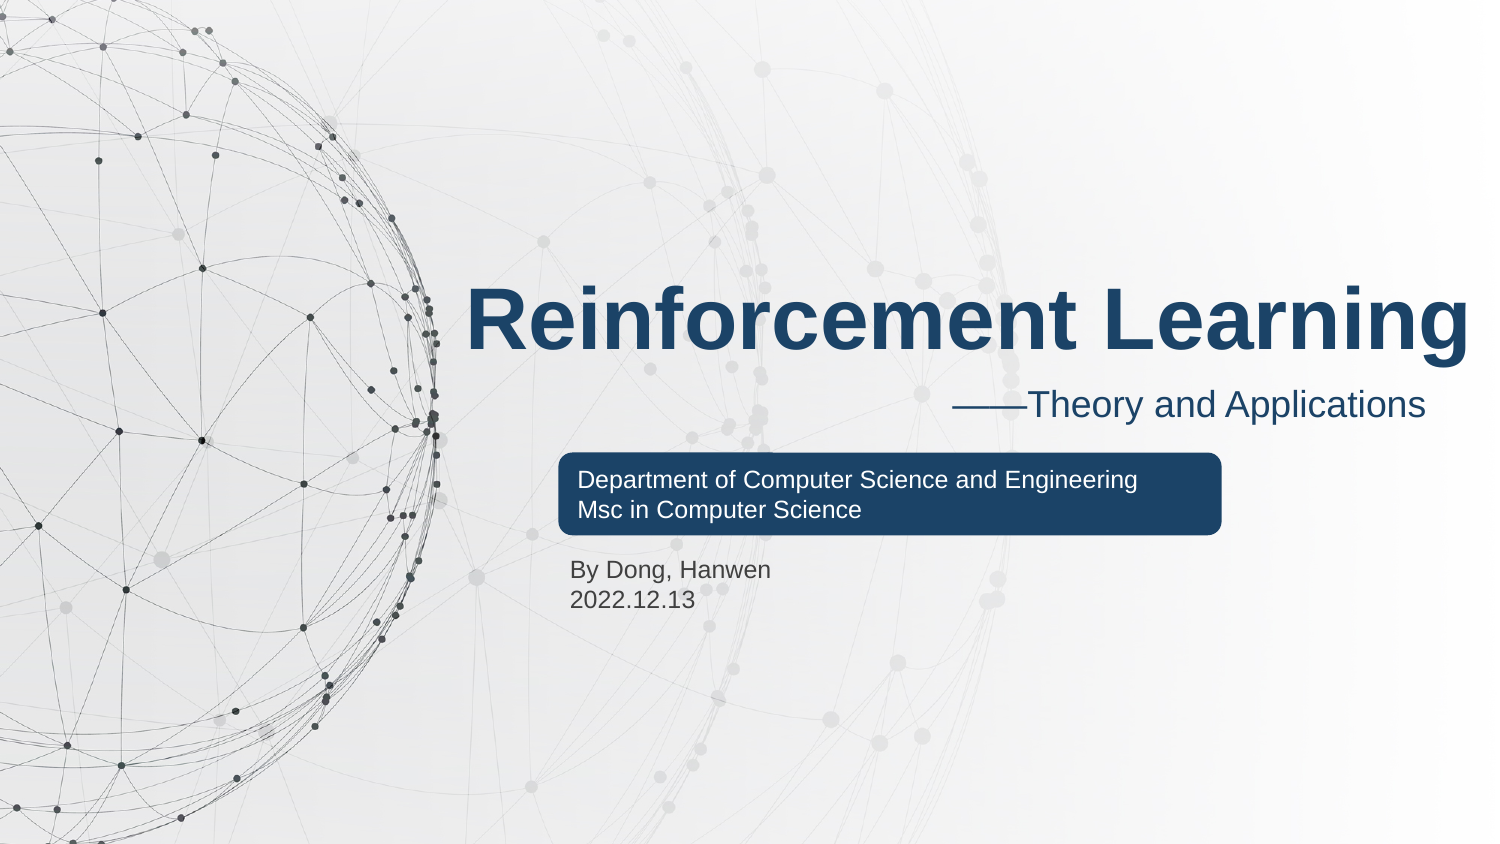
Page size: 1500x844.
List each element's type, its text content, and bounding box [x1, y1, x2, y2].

text_box Reinforcement Learning [454, 256, 1500, 373]
text_box ——Theory and Applications [558, 374, 1438, 431]
text_box Department of Computer Science and Engineering Msc in Computer Science [558, 452, 1222, 536]
text_box By Dong, Hanwen 2022.12.13 [558, 548, 1127, 620]
picture [0, 0, 1500, 844]
